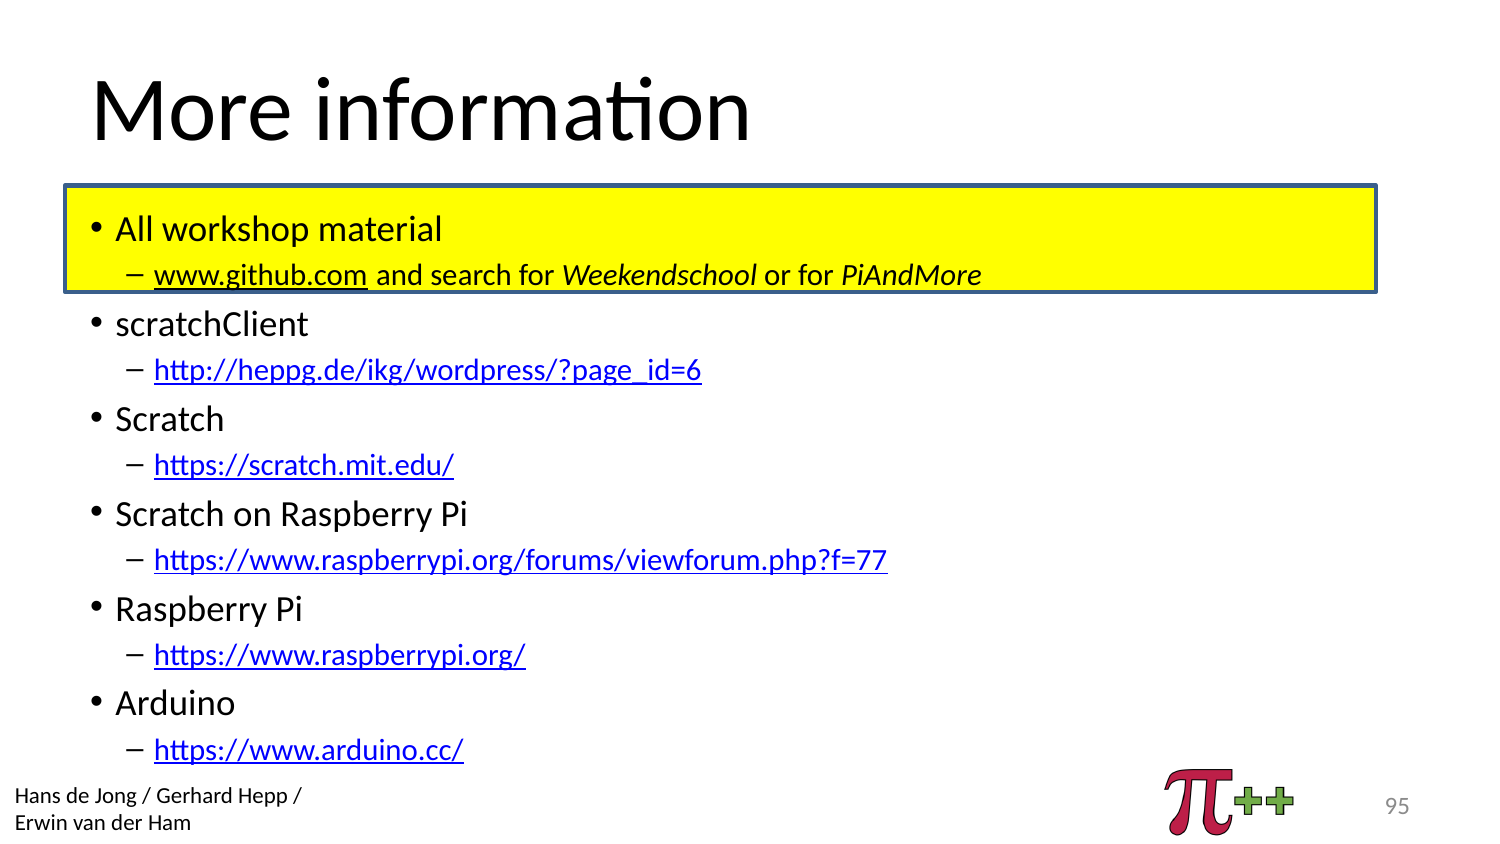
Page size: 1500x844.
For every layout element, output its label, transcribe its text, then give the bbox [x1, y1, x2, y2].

picture [1163, 777, 1294, 836]
text_box [63, 183, 1378, 294]
slide_number 95 [1340, 782, 1425, 827]
title More information [75, 33, 1425, 175]
list All workshop material www.github.com and search for Weekendschool or for PiAndMore scratchClient http://heppg.de/ikg/wordpress/?page_id=6 Scratch https://scratch.mit.edu/ Scratch on Raspberry Pi https://www.raspberrypi.org/forums/viewforum.php?f=77 Raspberry Pi https://www.raspberrypi.org/ Arduino https://www.arduino.cc/ [75, 196, 1425, 777]
